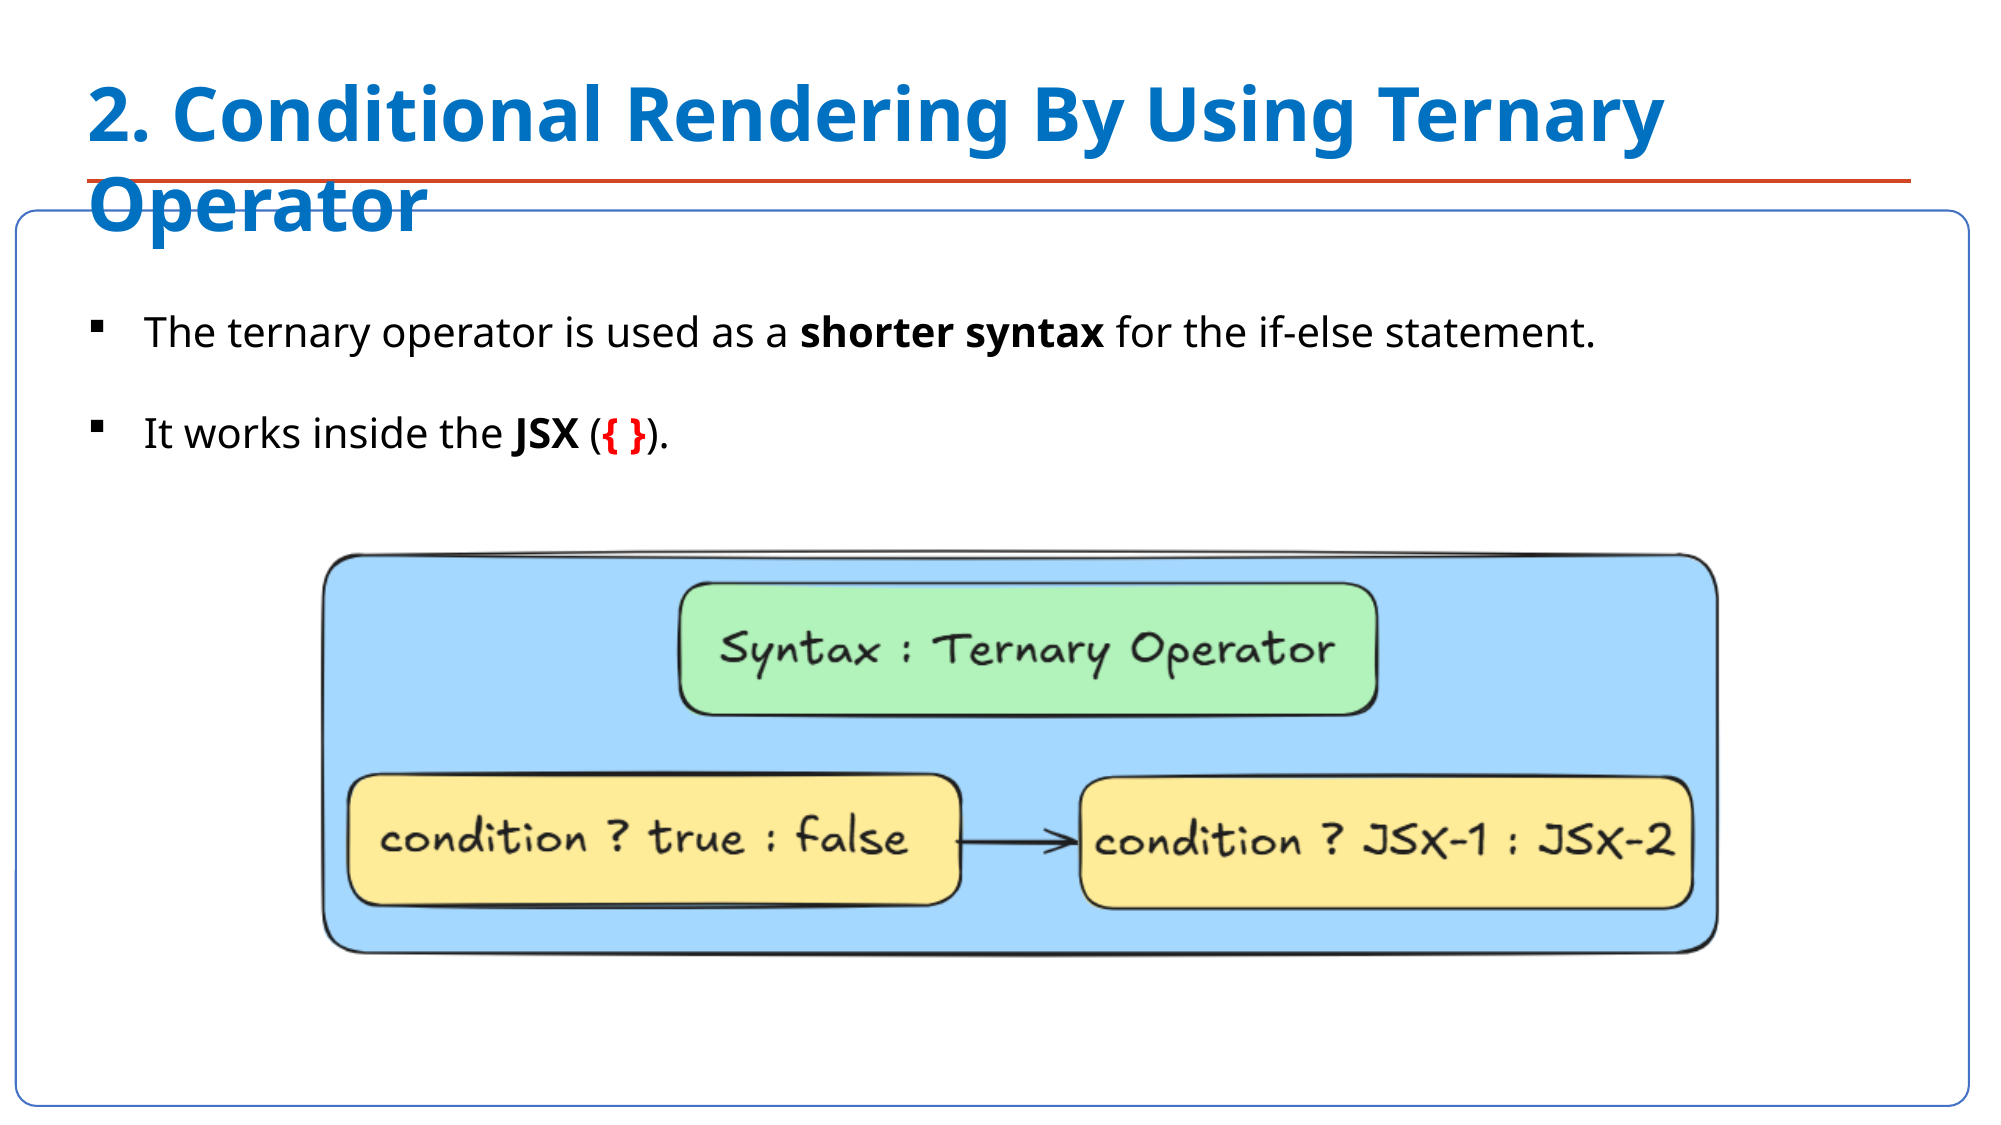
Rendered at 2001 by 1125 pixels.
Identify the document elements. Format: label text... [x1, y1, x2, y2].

text_box 2. Conditional Rendering By Using Ternary Operator [72, 58, 1969, 151]
text_box The ternary operator is used as a shorter syntax for the if-else statement. It works inside the JSX ({ }). [72, 248, 1911, 464]
picture [315, 542, 1727, 961]
text_box ` [14, 209, 1970, 1107]
